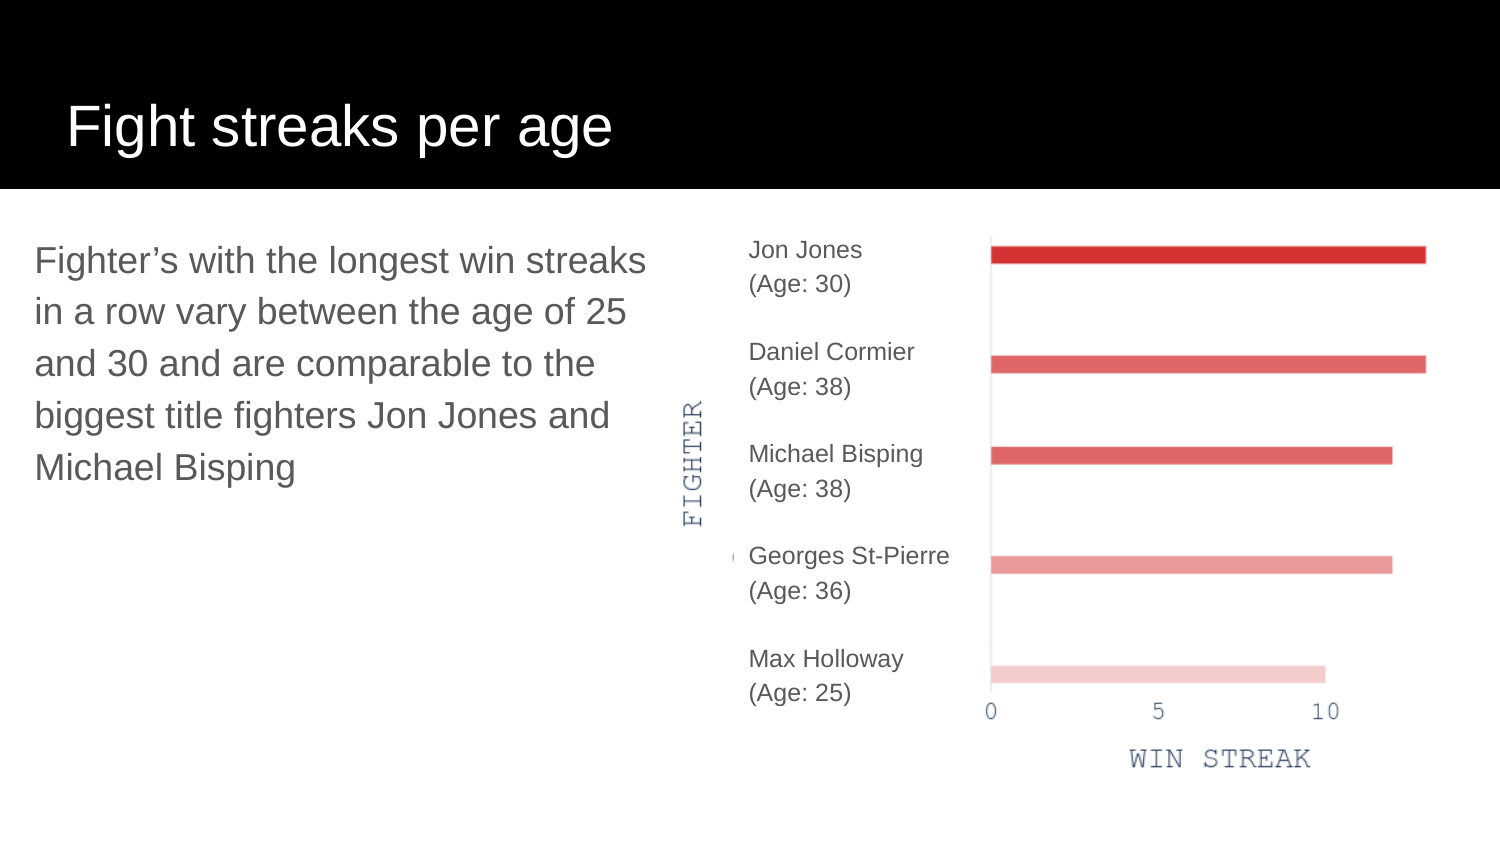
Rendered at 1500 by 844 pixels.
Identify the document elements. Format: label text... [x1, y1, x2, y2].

picture [675, 213, 1450, 794]
title Fight streaks per age [51, 72, 1449, 167]
list Fighter’s with the longest win streaks in a row vary between the age of 25 and 30 and are comparable to the biggest title fighters Jon Jones and Michael Bisping [19, 214, 673, 722]
